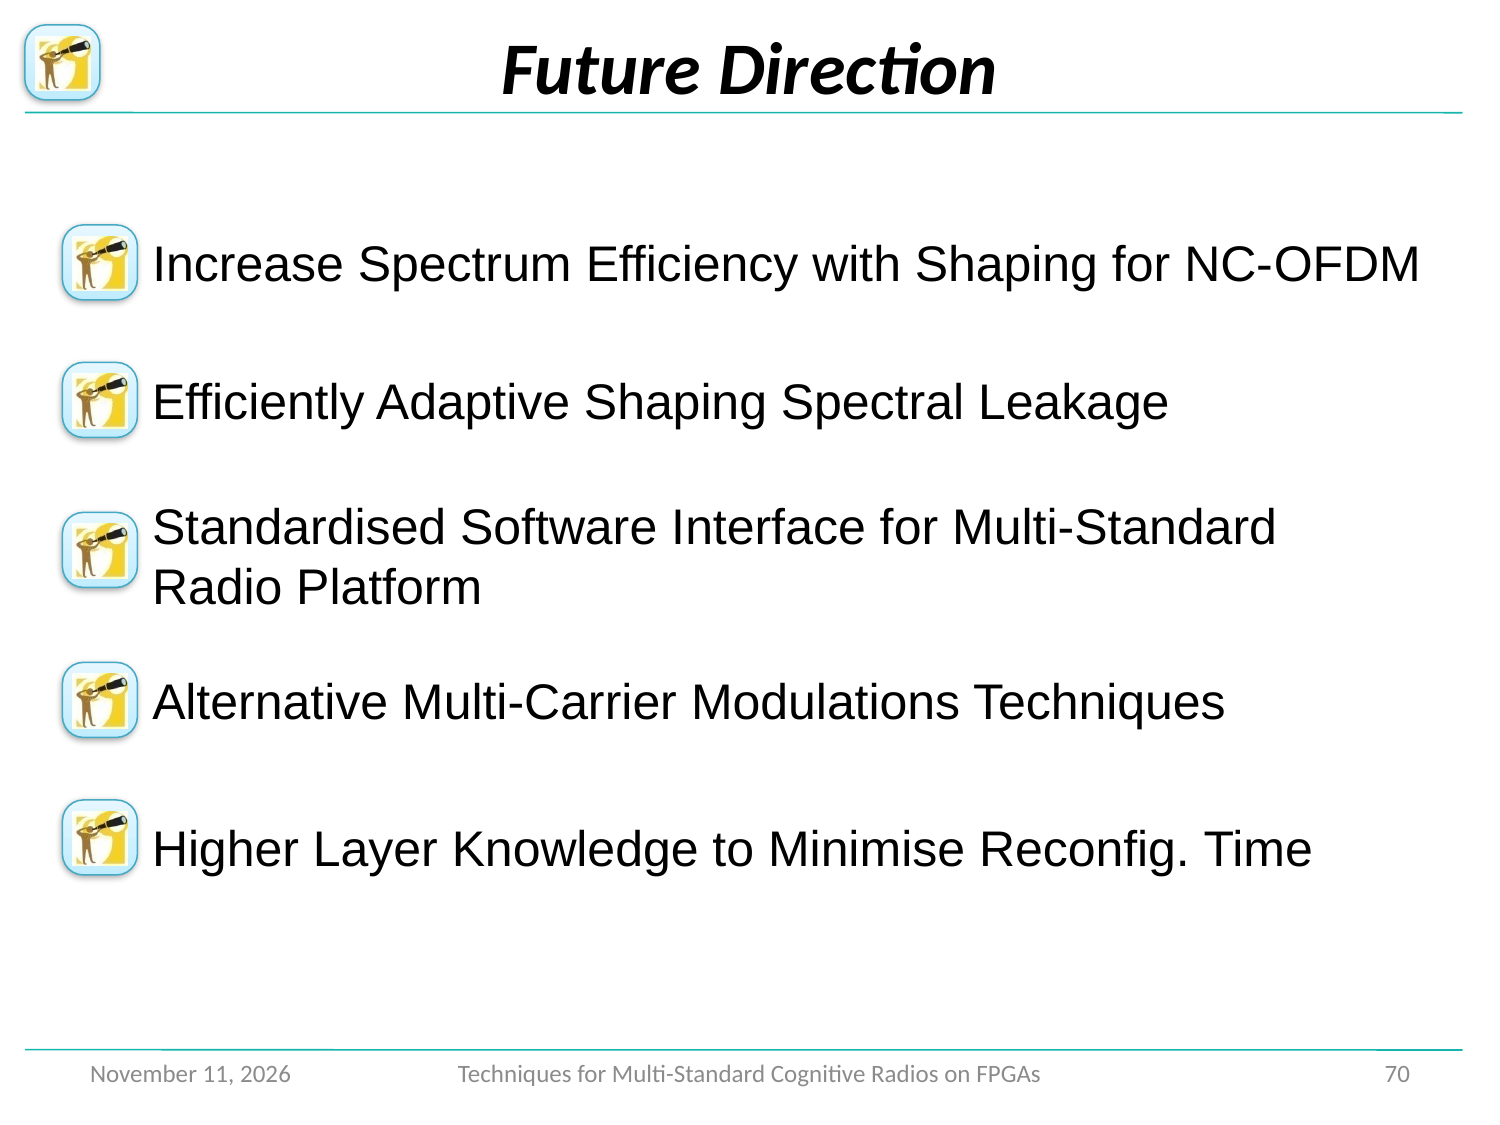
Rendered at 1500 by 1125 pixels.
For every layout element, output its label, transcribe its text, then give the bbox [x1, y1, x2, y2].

text_box Higher Layer Knowledge to Minimise Reconfig. Time [137, 809, 1500, 884]
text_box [62, 224, 138, 301]
text_box Increase Spectrum Efficiency with Shaping for NC-OFDM [138, 224, 1438, 299]
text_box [62, 512, 138, 588]
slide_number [75, 1042, 425, 1103]
text_box Standardised Software Interface for Multi-Standard Radio Platform [137, 487, 1413, 623]
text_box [62, 662, 138, 738]
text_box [62, 799, 138, 876]
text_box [24, 24, 101, 101]
title Future Direction [75, 12, 1425, 118]
text_box Alternative Multi-Carrier Modulations Techniques [138, 662, 1438, 738]
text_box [62, 362, 138, 438]
footer Techniques for Multi-Standard Cognitive Radios on FPGAs [437, 1042, 1063, 1103]
text_box Efficiently Adaptive Shaping Spectral Leakage [138, 362, 1425, 438]
slide_number 70 [1074, 1042, 1425, 1103]
